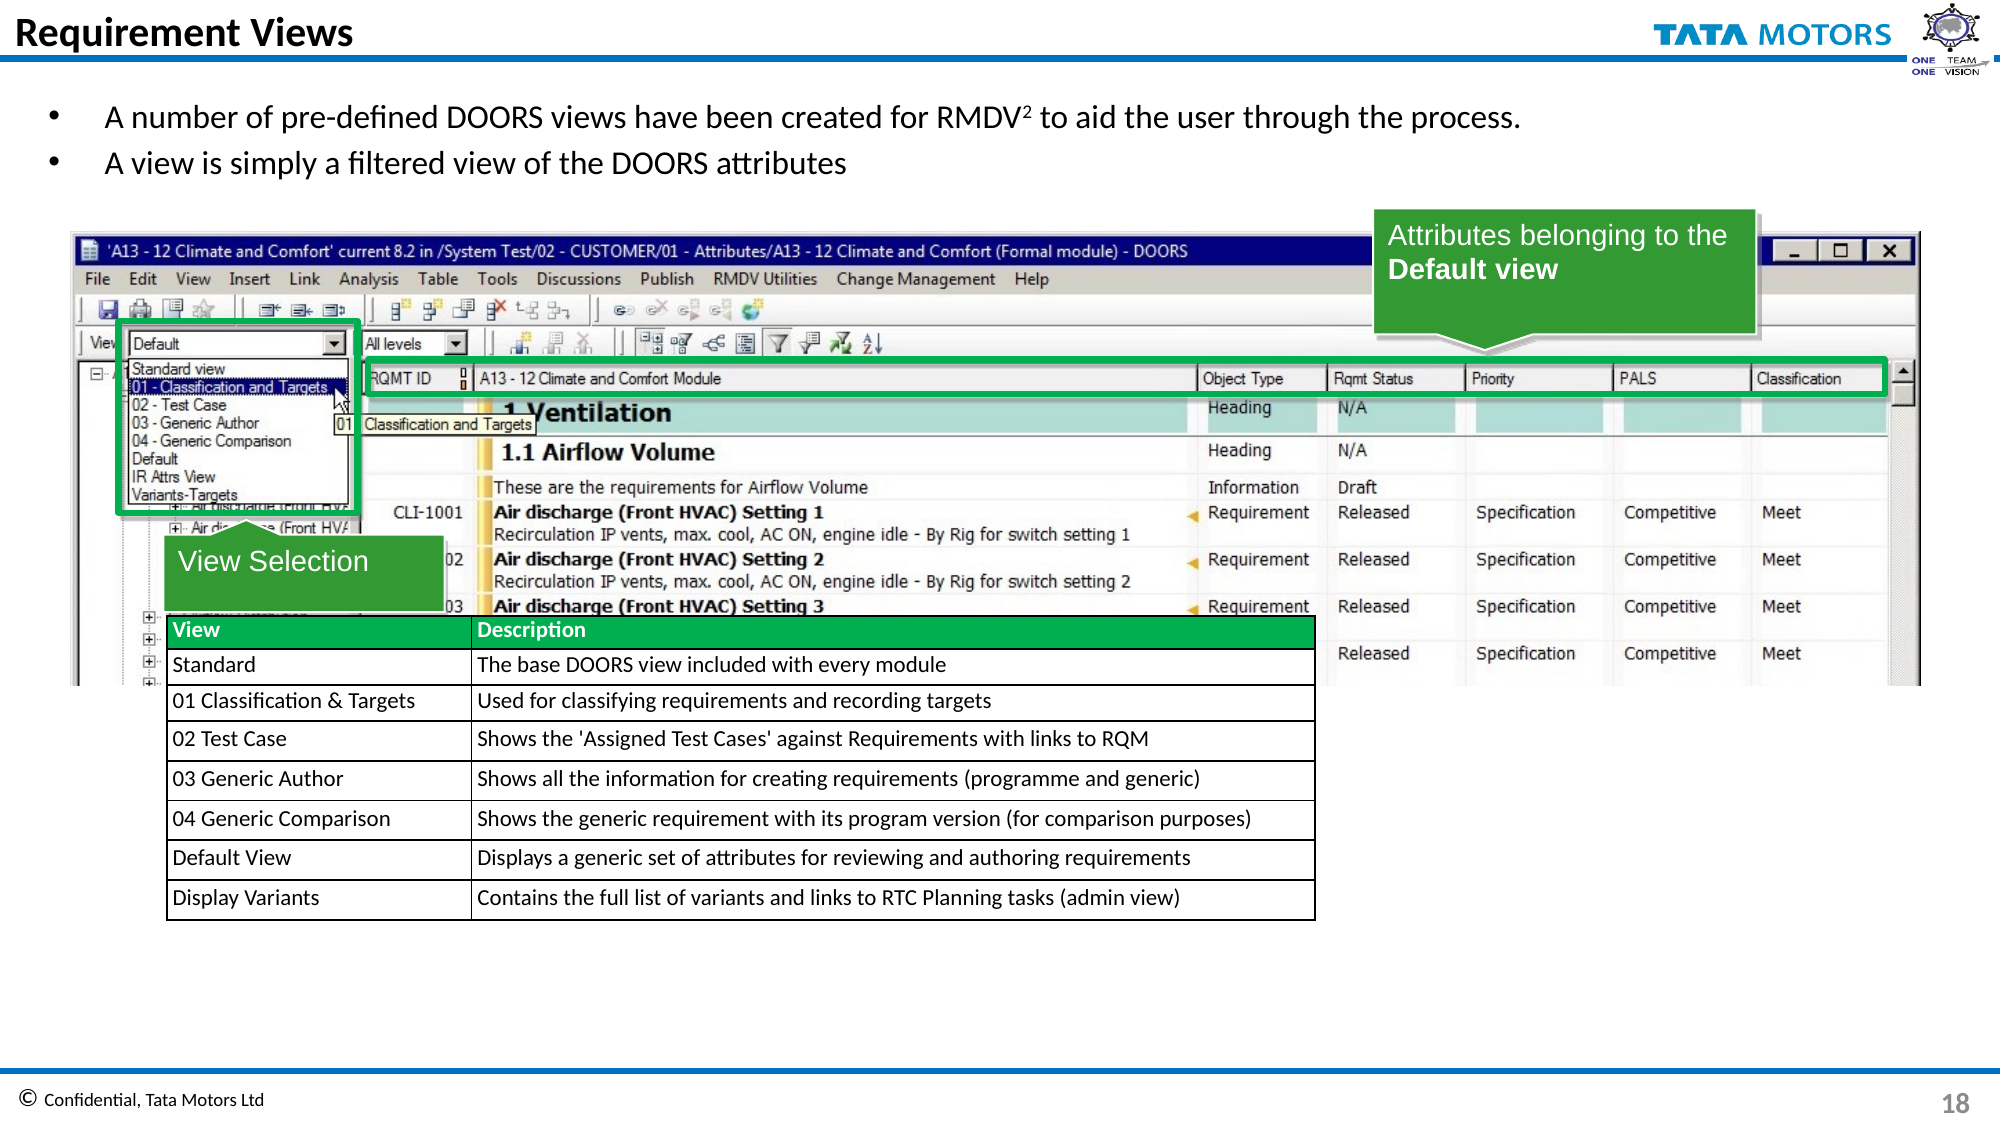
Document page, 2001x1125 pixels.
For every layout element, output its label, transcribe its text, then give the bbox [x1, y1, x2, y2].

table_cell Display Variants [168, 881, 471, 919]
table_cell Default View [168, 841, 471, 879]
slide_number 18 [1834, 1077, 1986, 1125]
table_cell 01 Classification & Targets [168, 697, 471, 720]
title Requirement Views [0, 0, 1634, 61]
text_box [118, 320, 445, 613]
picture [70, 230, 1921, 686]
table_cell Displays a generic set of attributes for reviewing and authoring requirements [472, 841, 1314, 879]
table_cell Shows the generic requirement with its program version (for comparison purposes) [472, 801, 1314, 839]
table_cell 02 Test Case [168, 722, 471, 760]
table_cell 03 Generic Author [168, 762, 471, 800]
table_cell Shows the 'Assigned Test Cases' against Requirements with links to RQM [472, 722, 1314, 760]
picture [1907, 0, 1994, 76]
table_cell Contains the full list of variants and links to RTC Planning tasks (admin view) [472, 881, 1314, 919]
table_cell Used for classifying requirements and recording targets [472, 697, 1314, 720]
table_cell Shows all the information for creating requirements (programme and generic) [472, 762, 1314, 800]
picture [1647, 19, 1898, 49]
list A number of pre-defined DOORS views have been created for RMDV2 to aid the user through the process. A view is simply a filtered view of the DOORS attributes [33, 87, 1951, 1044]
table_cell 04 Generic Comparison [168, 801, 471, 839]
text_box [367, 208, 1885, 395]
